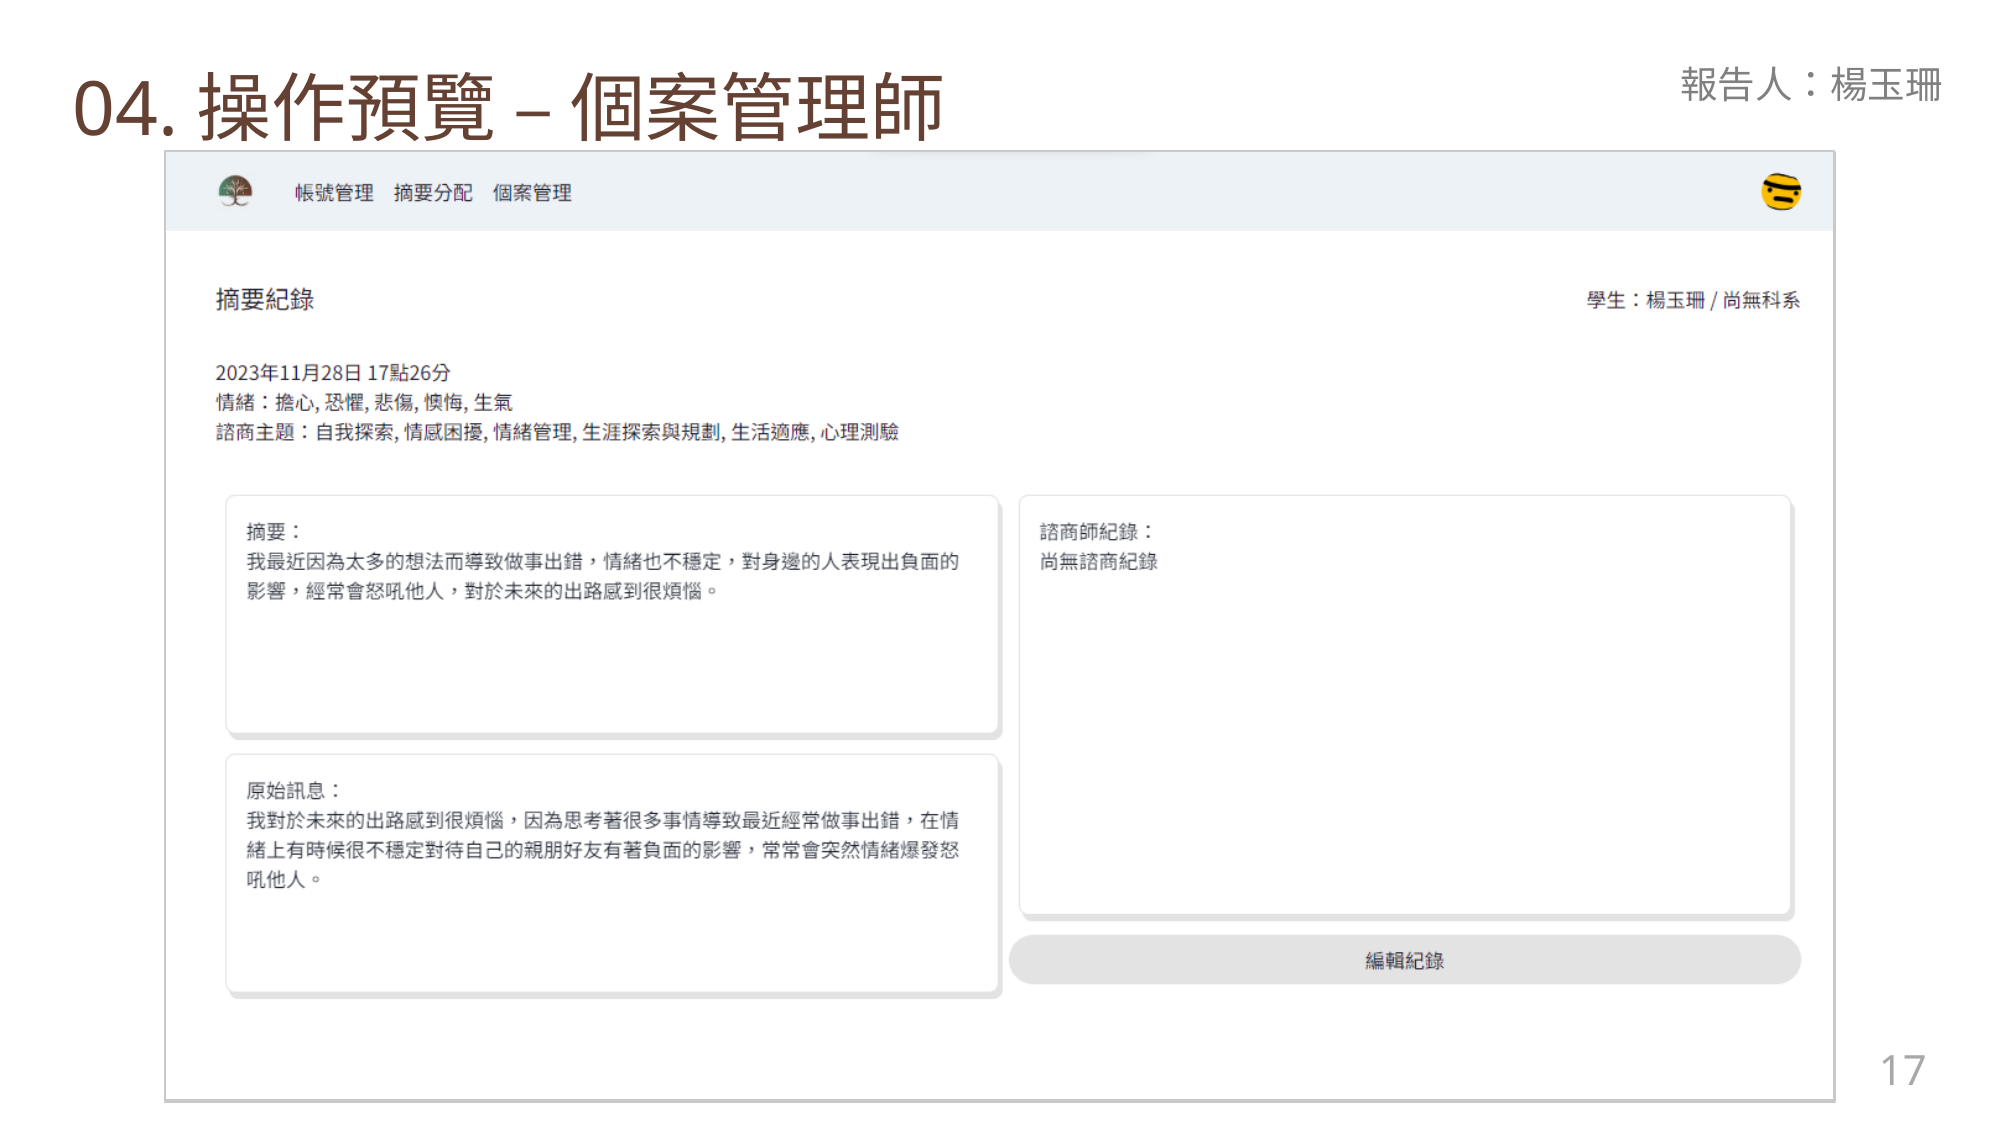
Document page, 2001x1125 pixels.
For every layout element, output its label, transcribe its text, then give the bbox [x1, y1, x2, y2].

text_box 報告人：楊玉珊 [1665, 53, 1958, 114]
text_box 04.操作預覽 – 個案管理師 [58, 53, 961, 159]
slide_number 17 [1836, 1042, 1942, 1103]
picture [165, 152, 1834, 1101]
